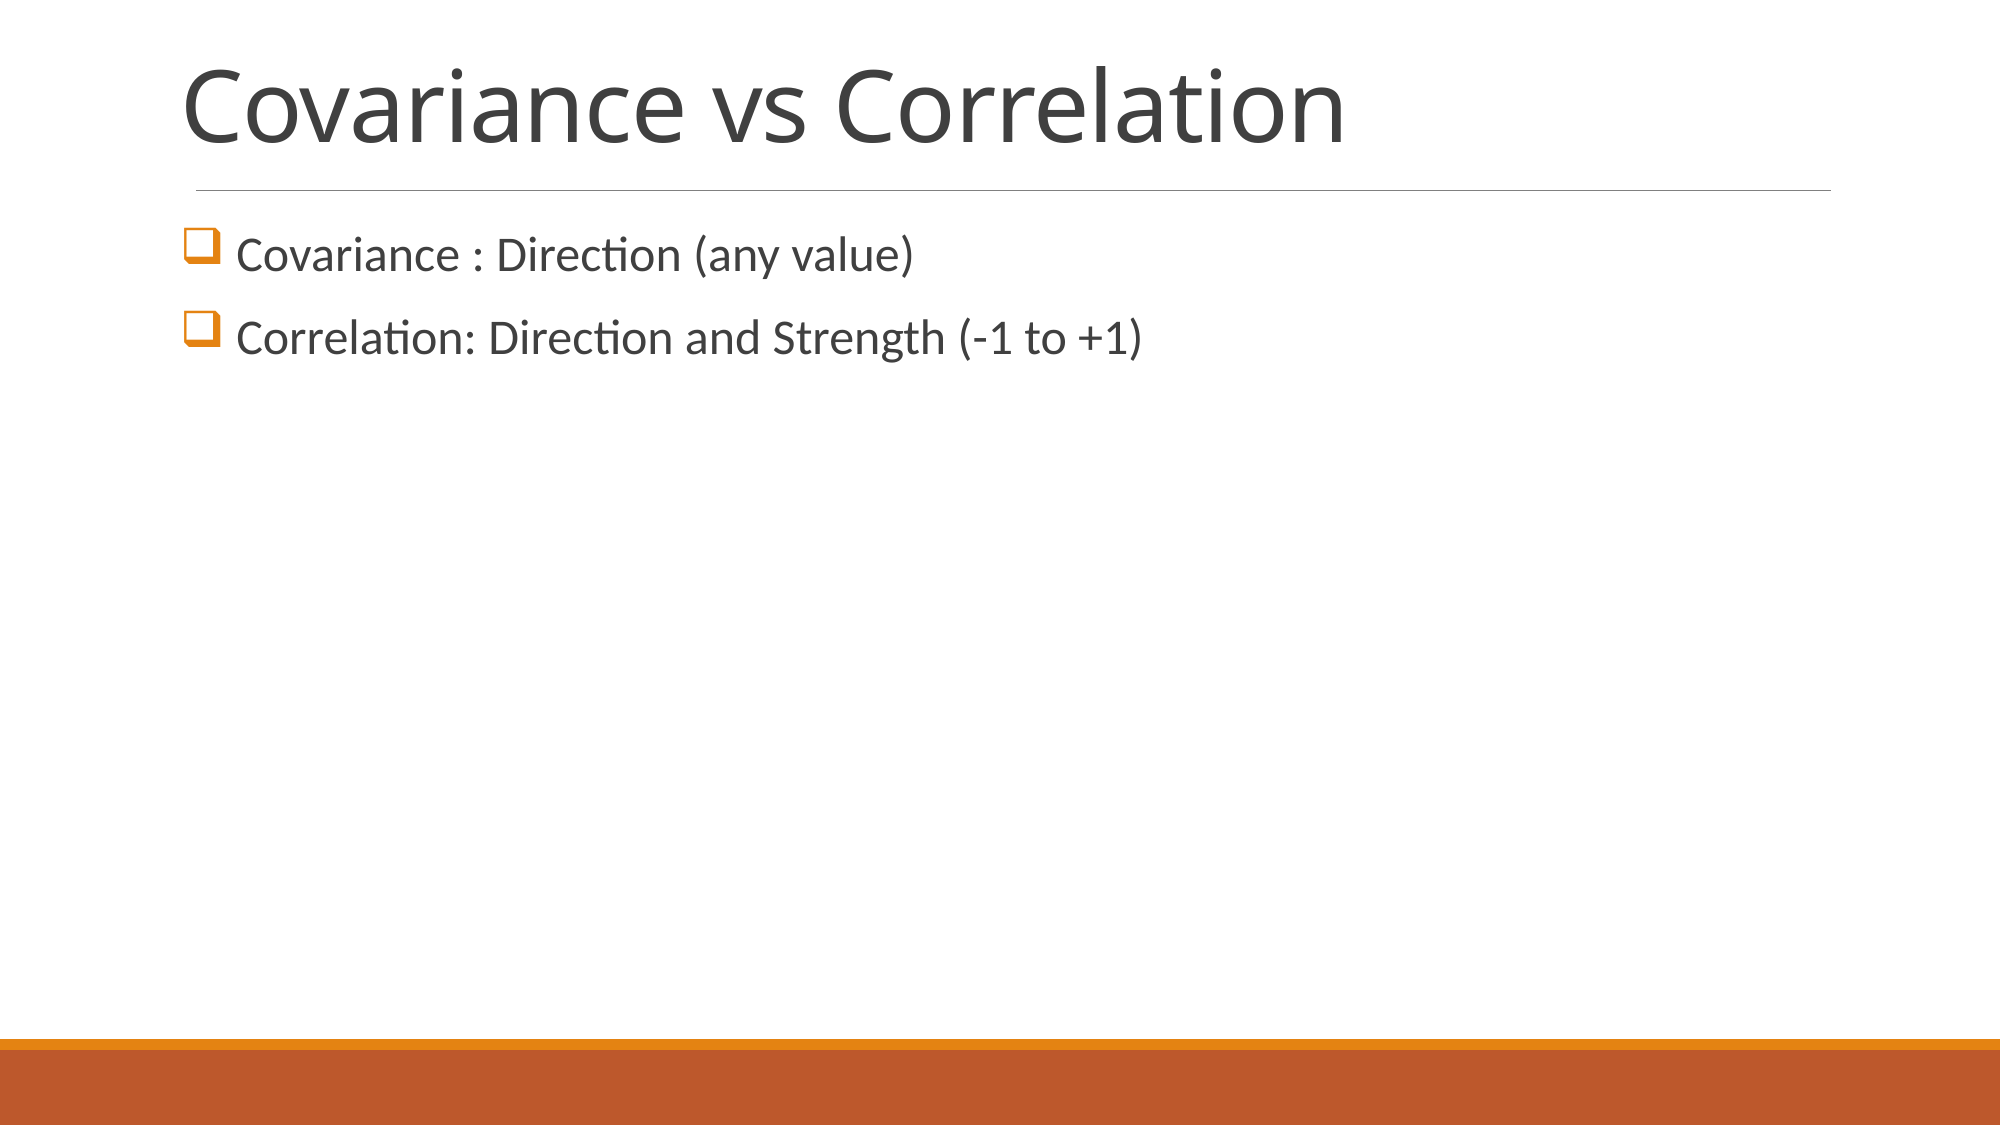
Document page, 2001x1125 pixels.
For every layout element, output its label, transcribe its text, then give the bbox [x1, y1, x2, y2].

list Covariance : Direction (any value) Correlation: Direction and Strength (-1 to +1) [180, 220, 1830, 963]
title Covariance vs Correlation [165, 8, 1815, 171]
